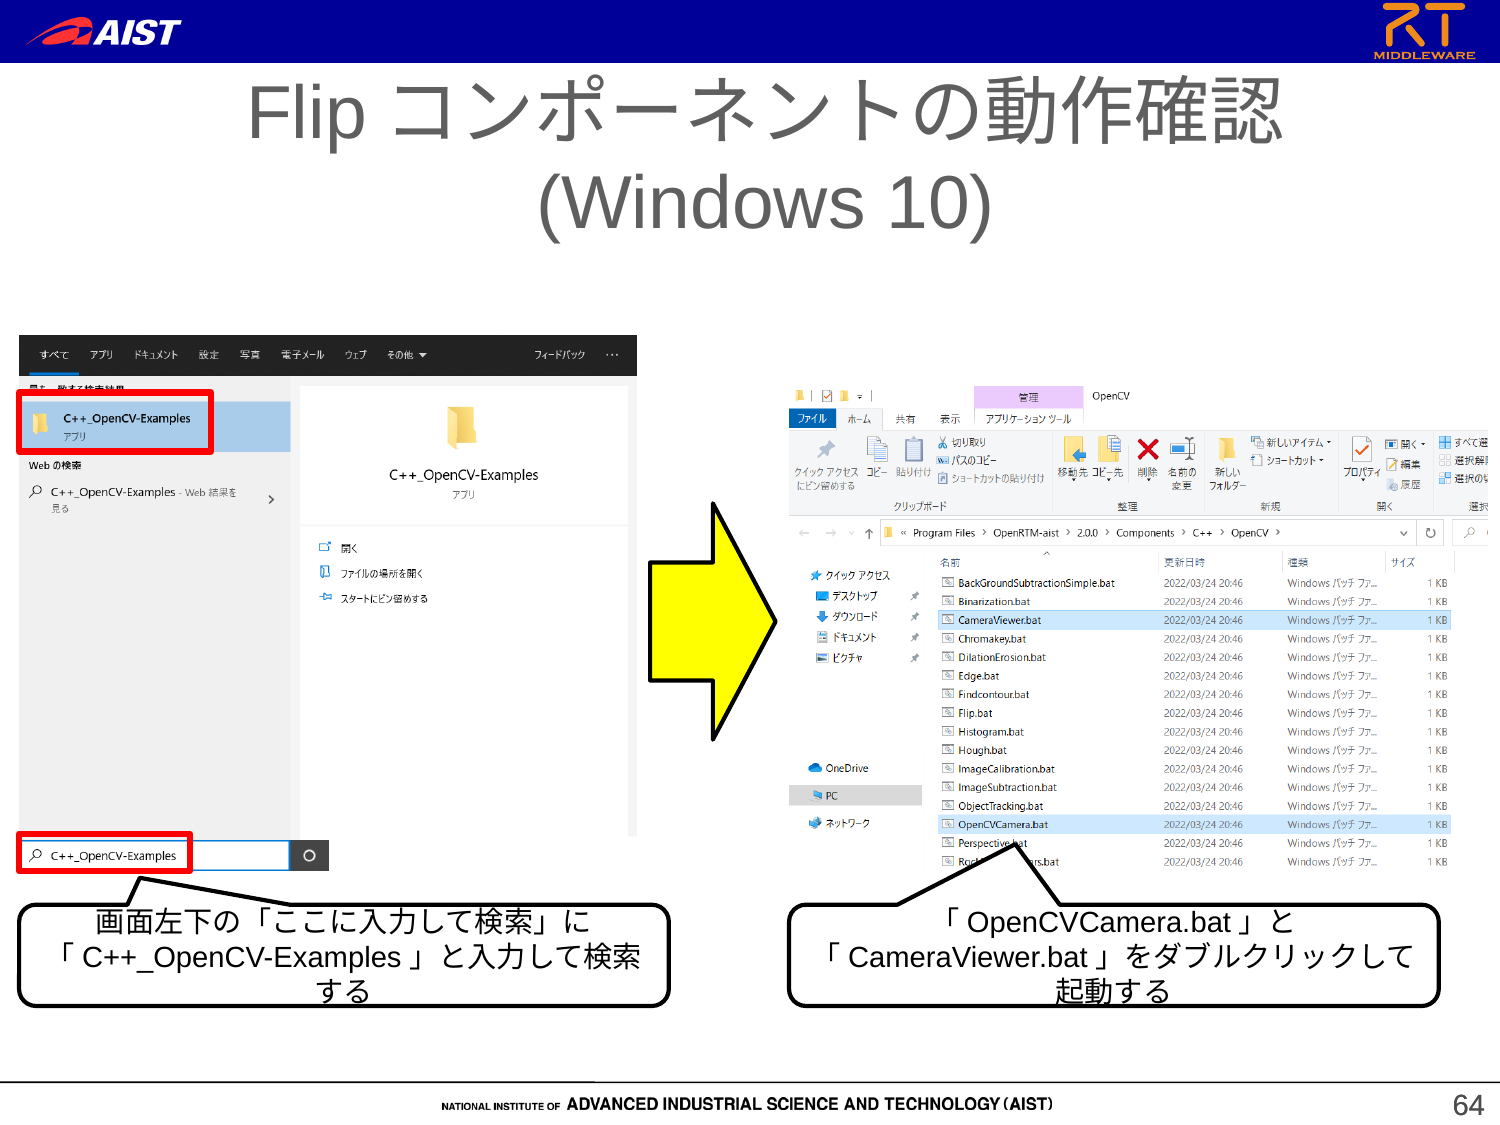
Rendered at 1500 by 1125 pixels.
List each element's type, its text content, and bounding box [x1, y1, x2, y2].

text_box 64 [1149, 1078, 1500, 1125]
text_box 画面左下の「ここに入力して検索」に 「C++_OpenCV-Examples」と入力して検索する [16, 879, 671, 1009]
title Flipコンポーネントの動作確認 (Windows 10) [43, 82, 1488, 225]
picture [0, 0, 1500, 63]
picture [442, 1097, 1052, 1110]
text_box [648, 501, 778, 742]
picture [18, 334, 637, 871]
picture [788, 384, 1489, 872]
text_box 「OpenCVCamera.bat」と「CameraViewer.bat」をダブルクリックして起動する [786, 880, 1441, 1009]
